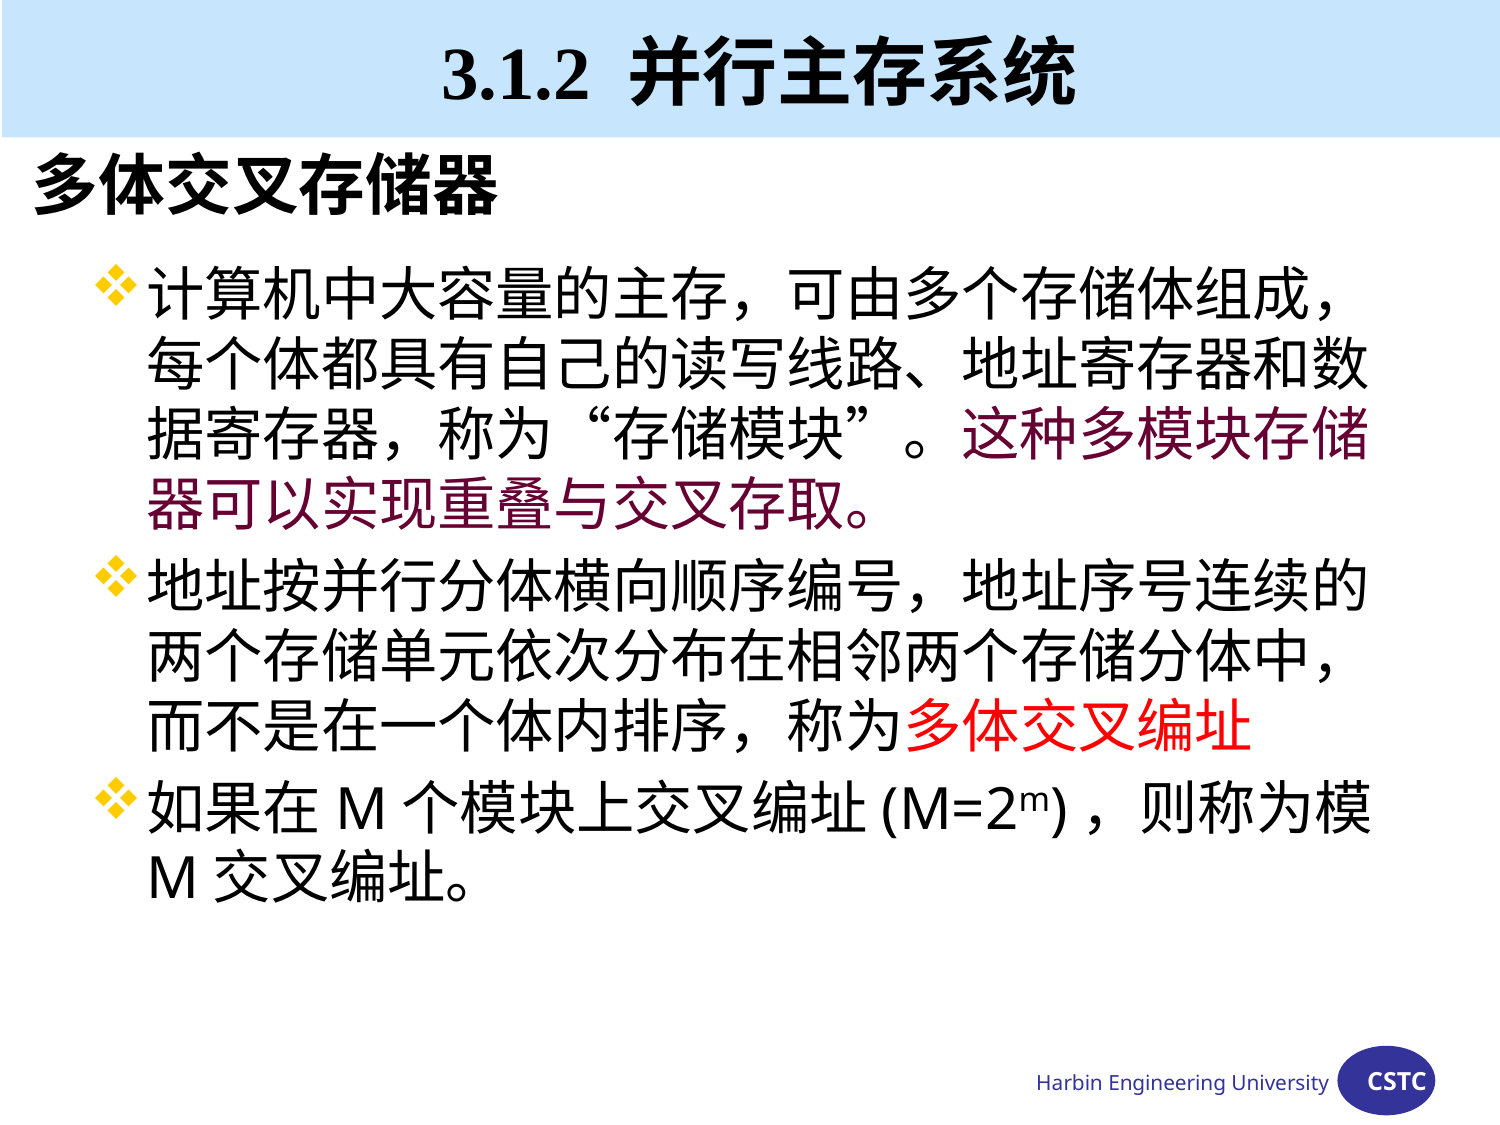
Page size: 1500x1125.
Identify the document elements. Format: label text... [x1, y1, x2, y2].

text_box 3.1.2 并行主存系统 [351, 19, 1176, 120]
list 计算机中大容量的主存，可由多个存储体组成，每个体都具有自己的读写线路、地址寄存器和数据寄存器，称为“存储模块”。这种多模块存储器可以实现重叠与交叉存取。 地址按并行分体横向顺序编号，地址序号连续的两个存储单元依次分布在相邻两个存储分体中，而不是在一个体内排序，称为多体交叉编址 如果在M个模块上交叉编址(M=2m)，则称为模M交叉编址。 [74, 249, 1426, 1063]
title 多体交叉存储器 [16, 132, 1305, 234]
footer Harbin Engineering University [693, 1063, 1344, 1113]
